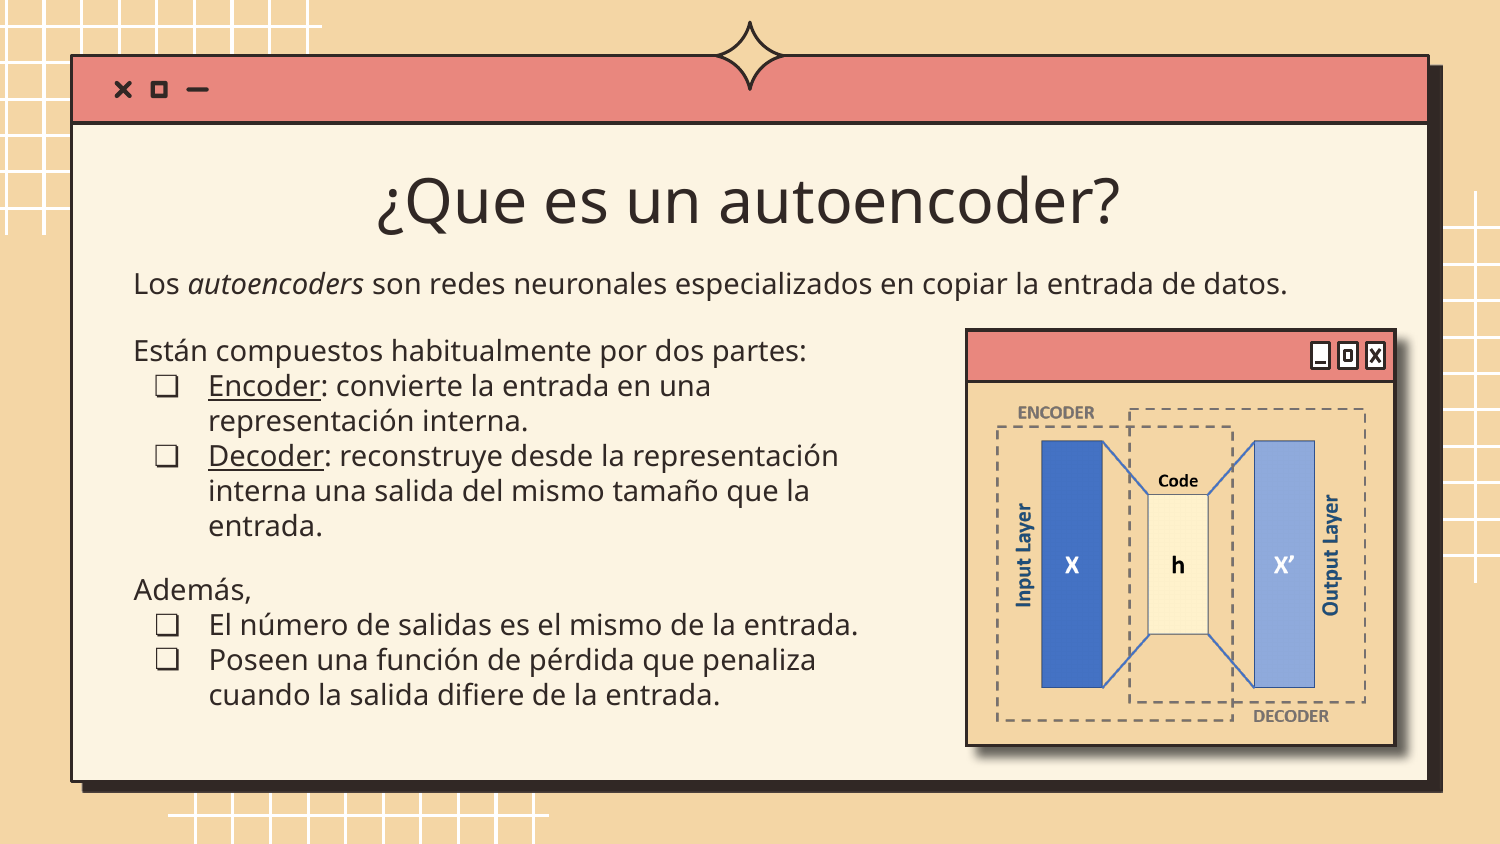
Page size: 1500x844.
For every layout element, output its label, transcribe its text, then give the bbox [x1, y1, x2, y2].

text_box Además, El número de salidas es el mismo de la entrada. Poseen una función de pérdida que penaliza cuando la salida difiere de la entrada. [118, 549, 940, 734]
subtitle Están compuestos habitualmente por dos partes: Encoder: convierte la entrada en una representación interna. Decoder: reconstruye desde la representación interna una salida del mismo tamaño que la entrada. [118, 331, 940, 549]
title ¿Que es un autoencoder? [118, 124, 1382, 236]
text_box Los autoencoders son redes neuronales especializados en copiar la entrada de datos. [118, 236, 1428, 331]
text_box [966, 329, 1396, 746]
